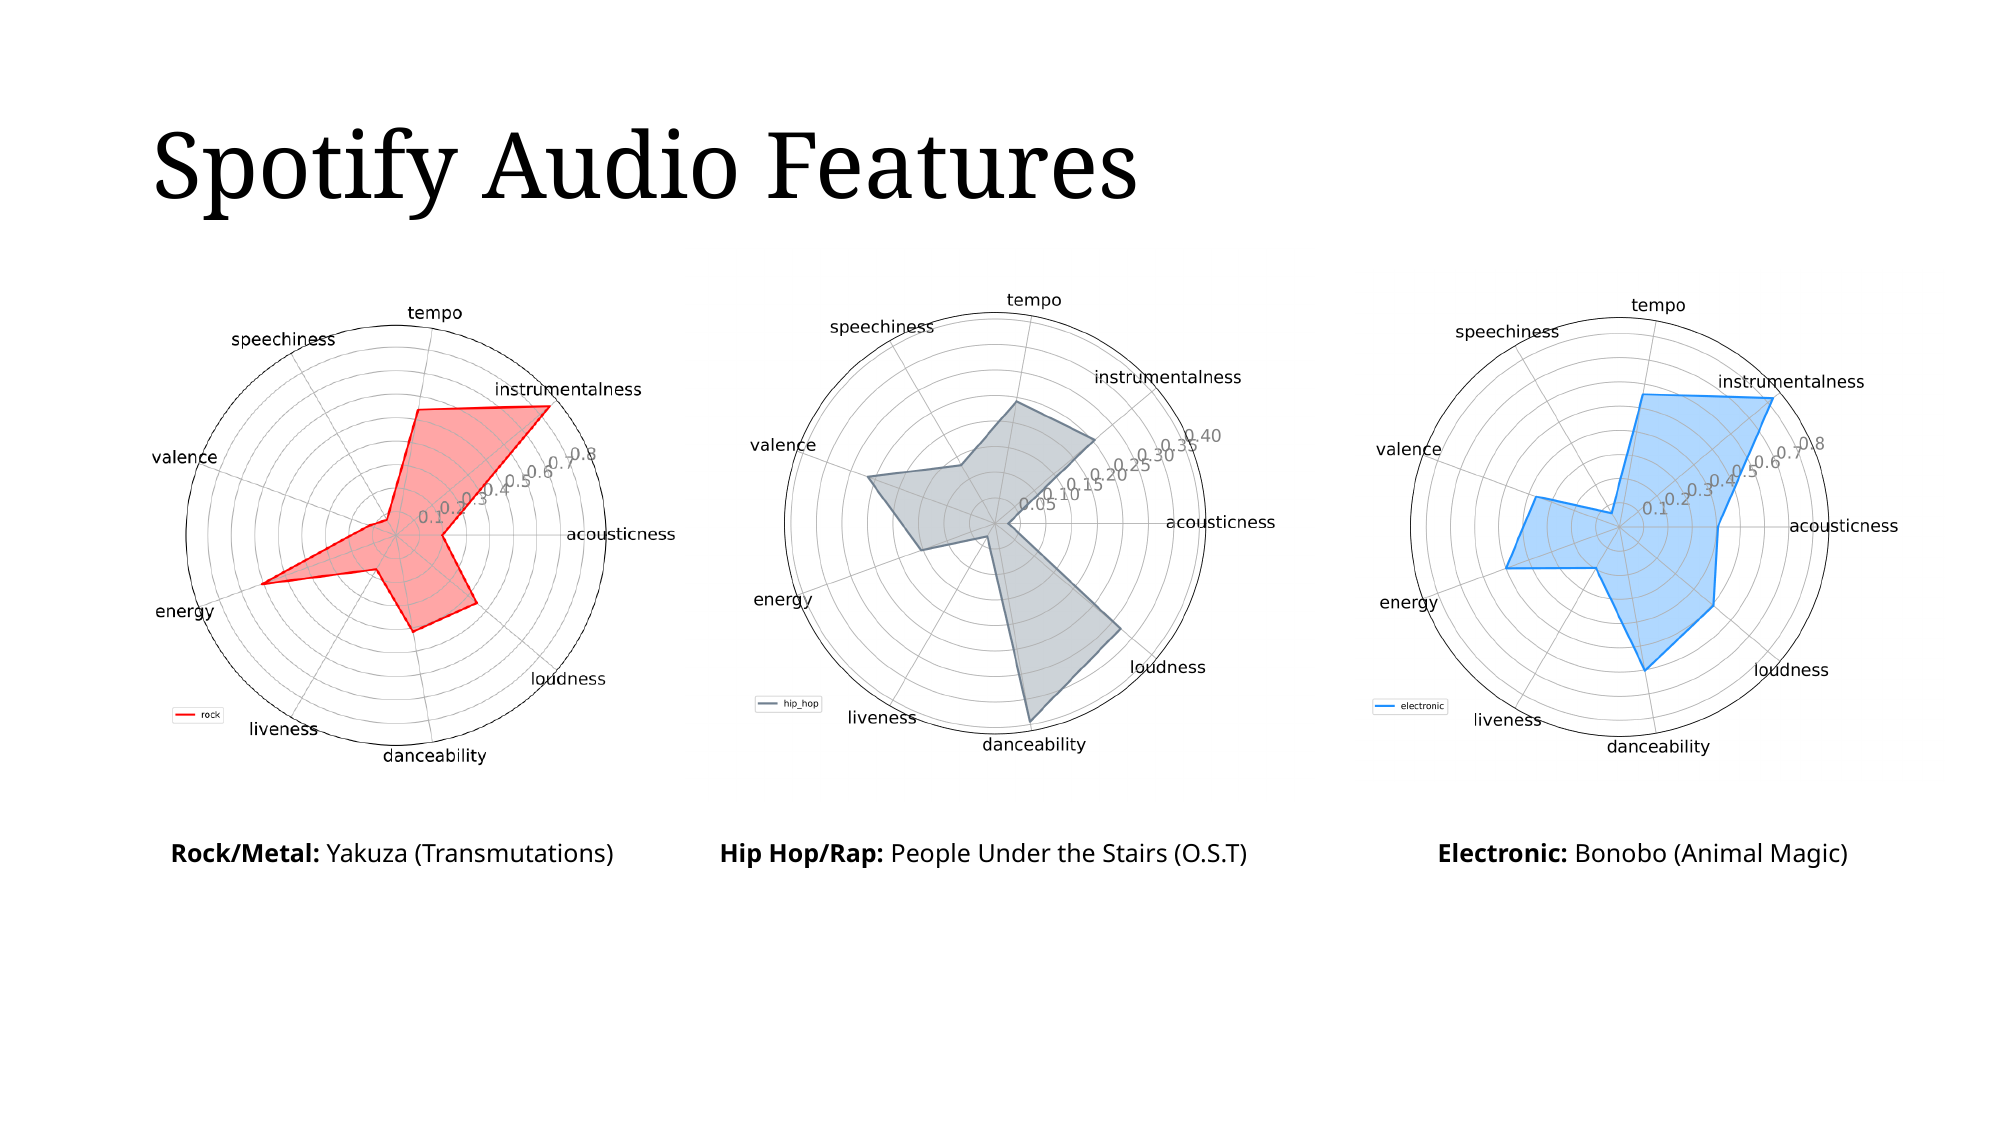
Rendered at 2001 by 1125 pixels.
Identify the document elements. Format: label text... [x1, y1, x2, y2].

picture [98, 248, 1315, 802]
picture [1355, 269, 1945, 782]
text_box Rock/Metal: Yakuza (Transmutations) [155, 830, 629, 875]
text_box Hip Hop/Rap: People Under the Stairs (O.S.T) [704, 830, 1263, 875]
text_box Electronic: Bonobo (Animal Magic) [1422, 830, 1864, 875]
title Spotify Audio Features [137, 59, 1863, 278]
